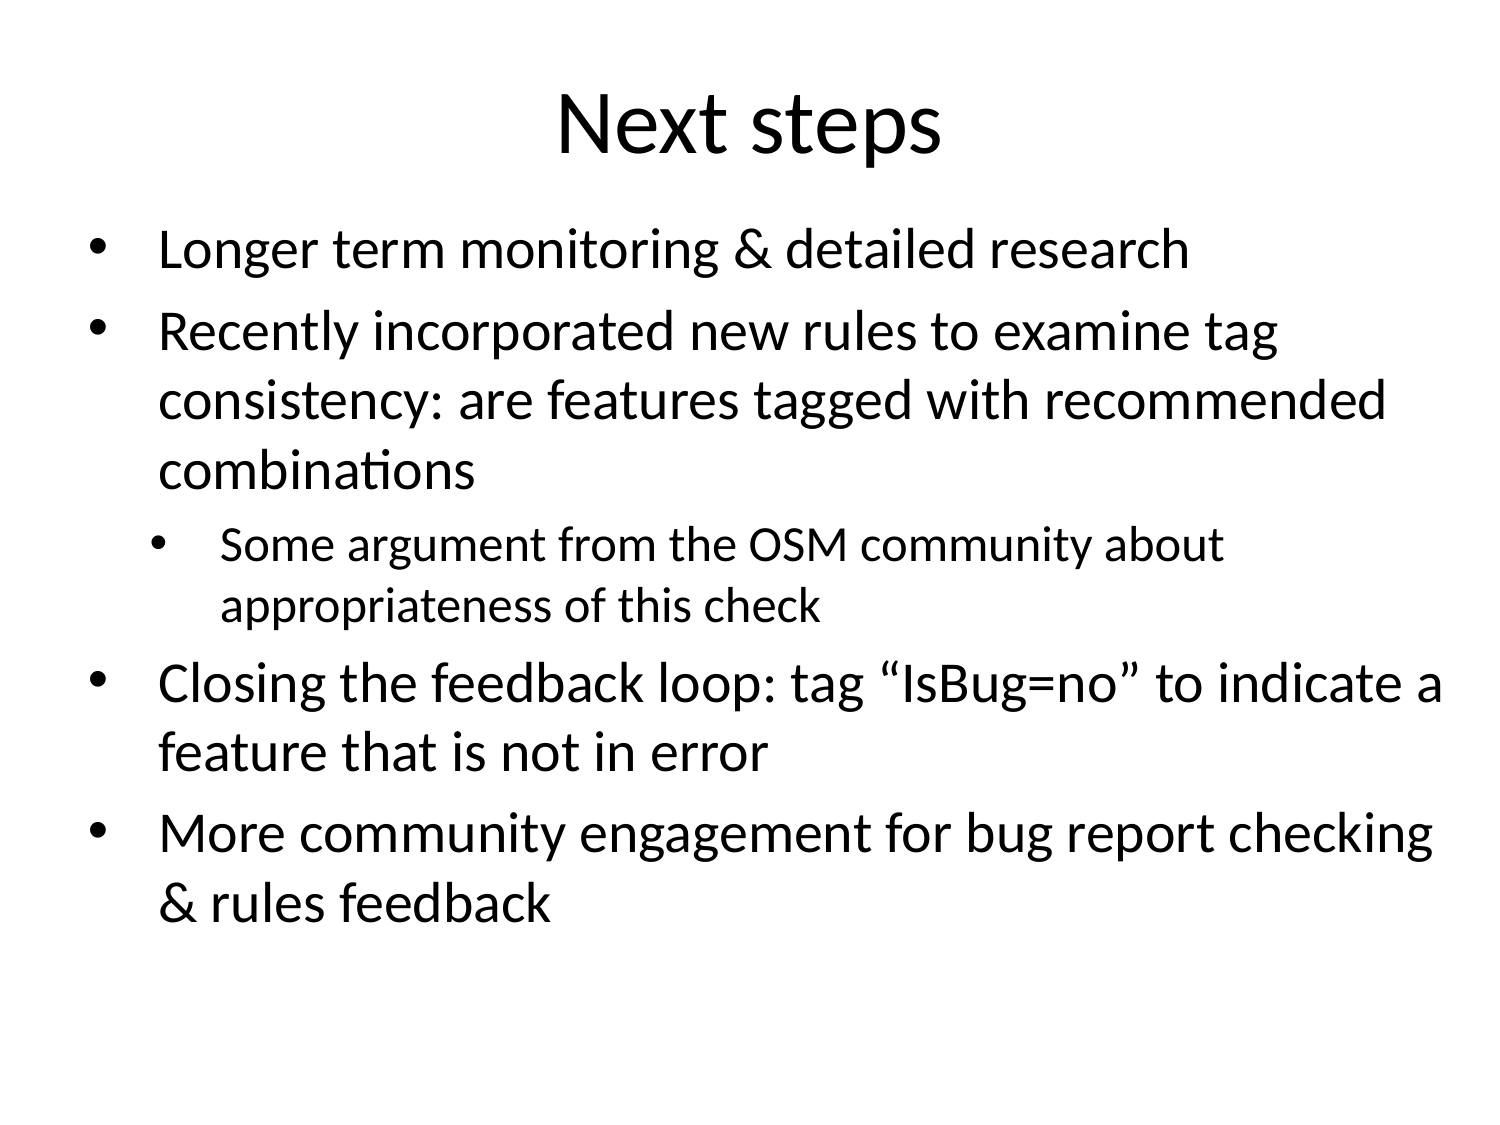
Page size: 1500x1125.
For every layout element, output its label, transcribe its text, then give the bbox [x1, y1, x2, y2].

list Longer term monitoring & detailed research Recently incorporated new rules to examine tag consistency: are features tagged with recommended combinations Some argument from the OSM community about appropriateness of this check Closing the feedback loop: tag “IsBug=no” to indicate a feature that is not in error More community engagement for bug report checking & rules feedback [19, 203, 1480, 946]
title Next steps [75, 23, 1425, 203]
